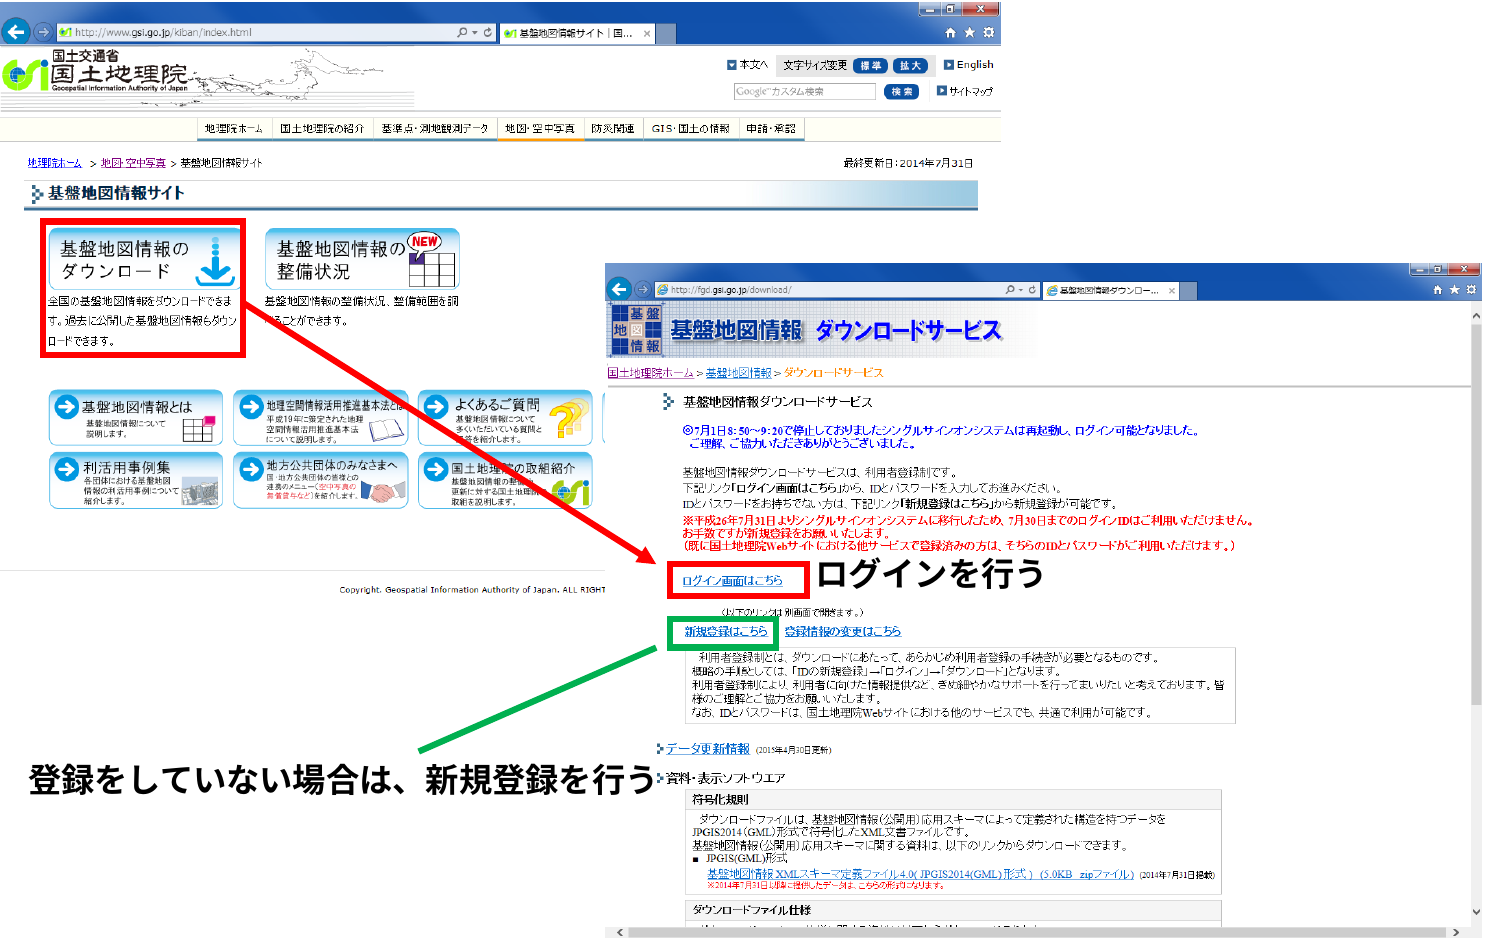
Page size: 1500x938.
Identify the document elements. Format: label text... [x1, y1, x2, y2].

text_box 登録をしていない場合は、新規登録を行う [13, 772, 605, 807]
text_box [244, 303, 657, 565]
picture [0, 2, 1482, 938]
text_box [418, 647, 657, 752]
